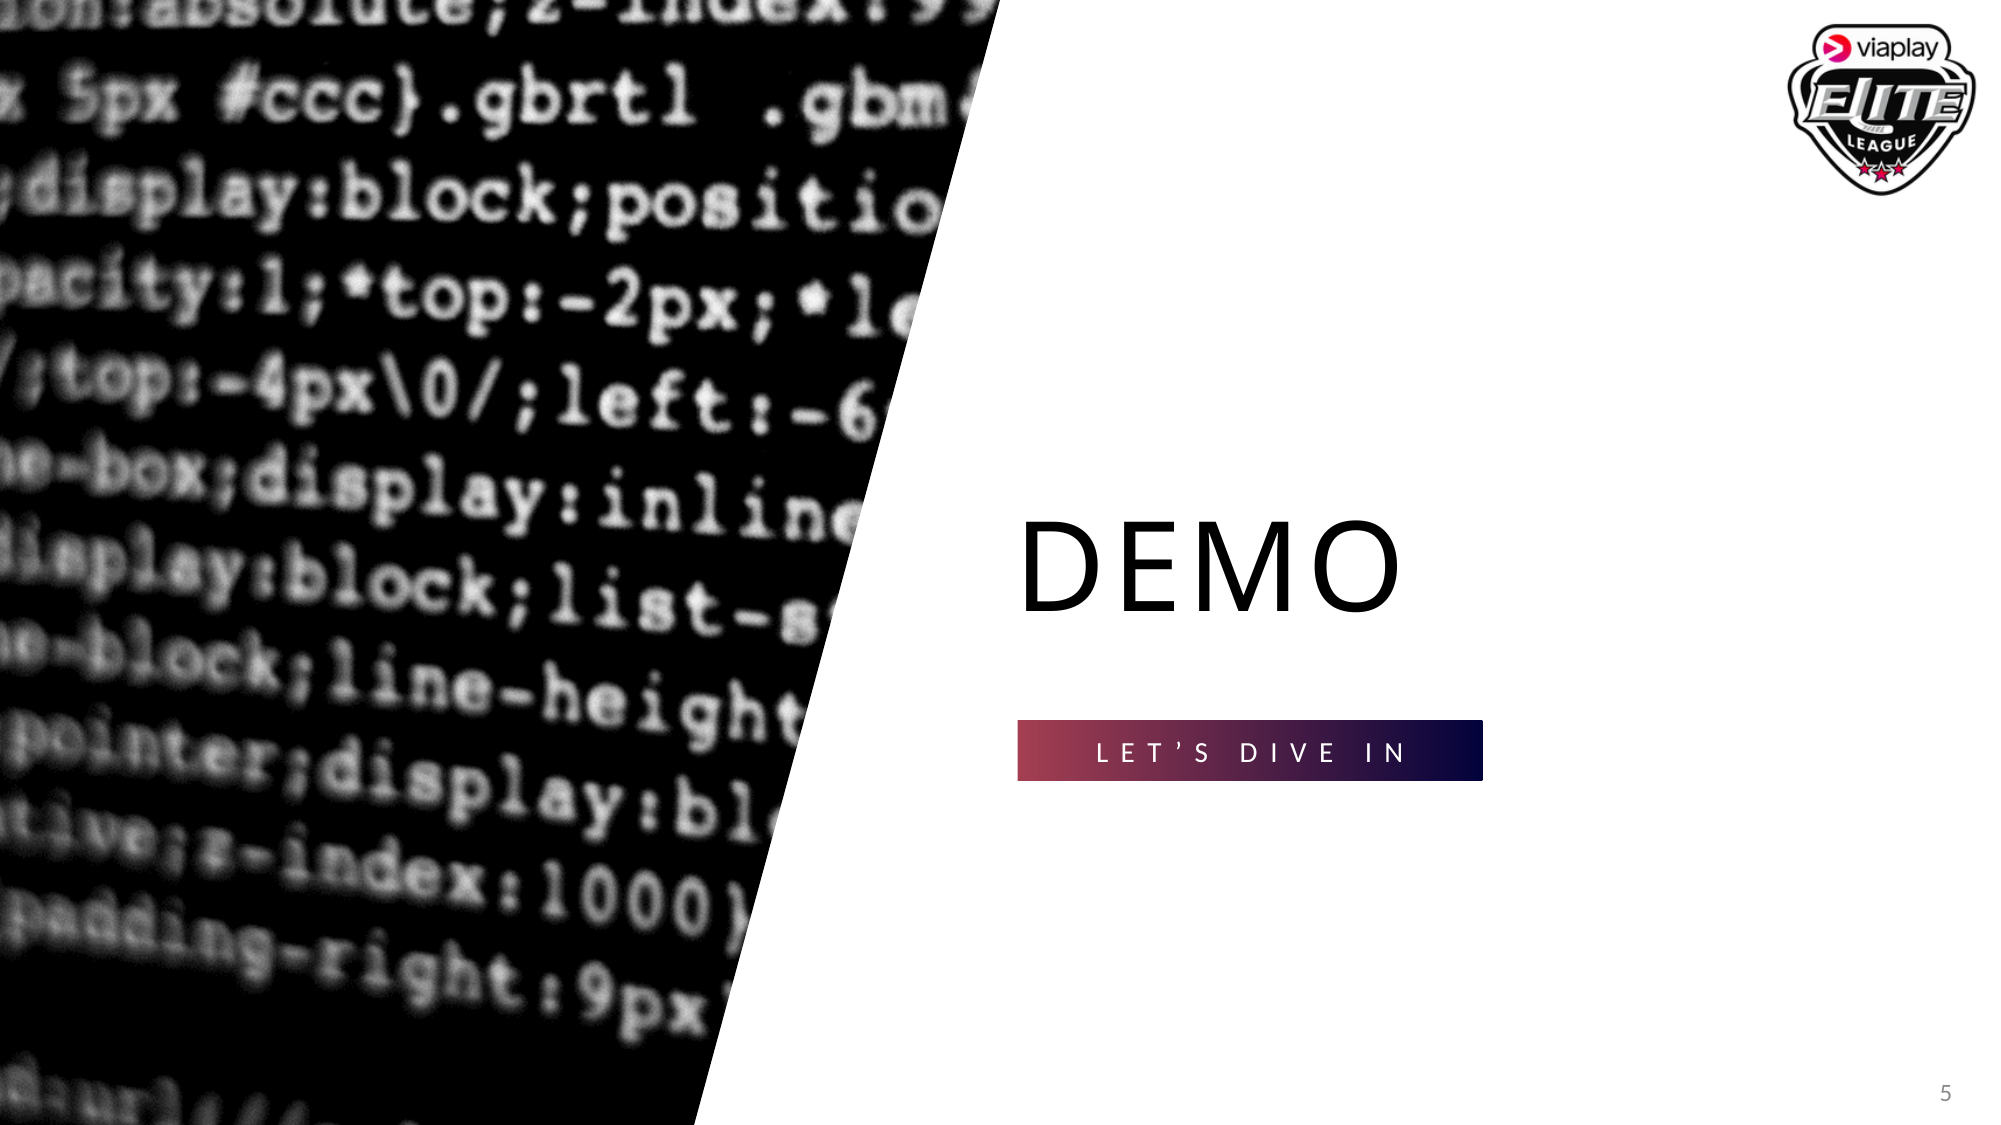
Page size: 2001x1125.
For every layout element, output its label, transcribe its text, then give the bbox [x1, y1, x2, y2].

picture [0, 0, 1000, 1125]
picture [1767, 3, 2000, 223]
title Demo [1000, 371, 1862, 644]
slide_number 5 [1894, 1061, 1968, 1121]
list Let’s Dive In [1017, 720, 1483, 781]
